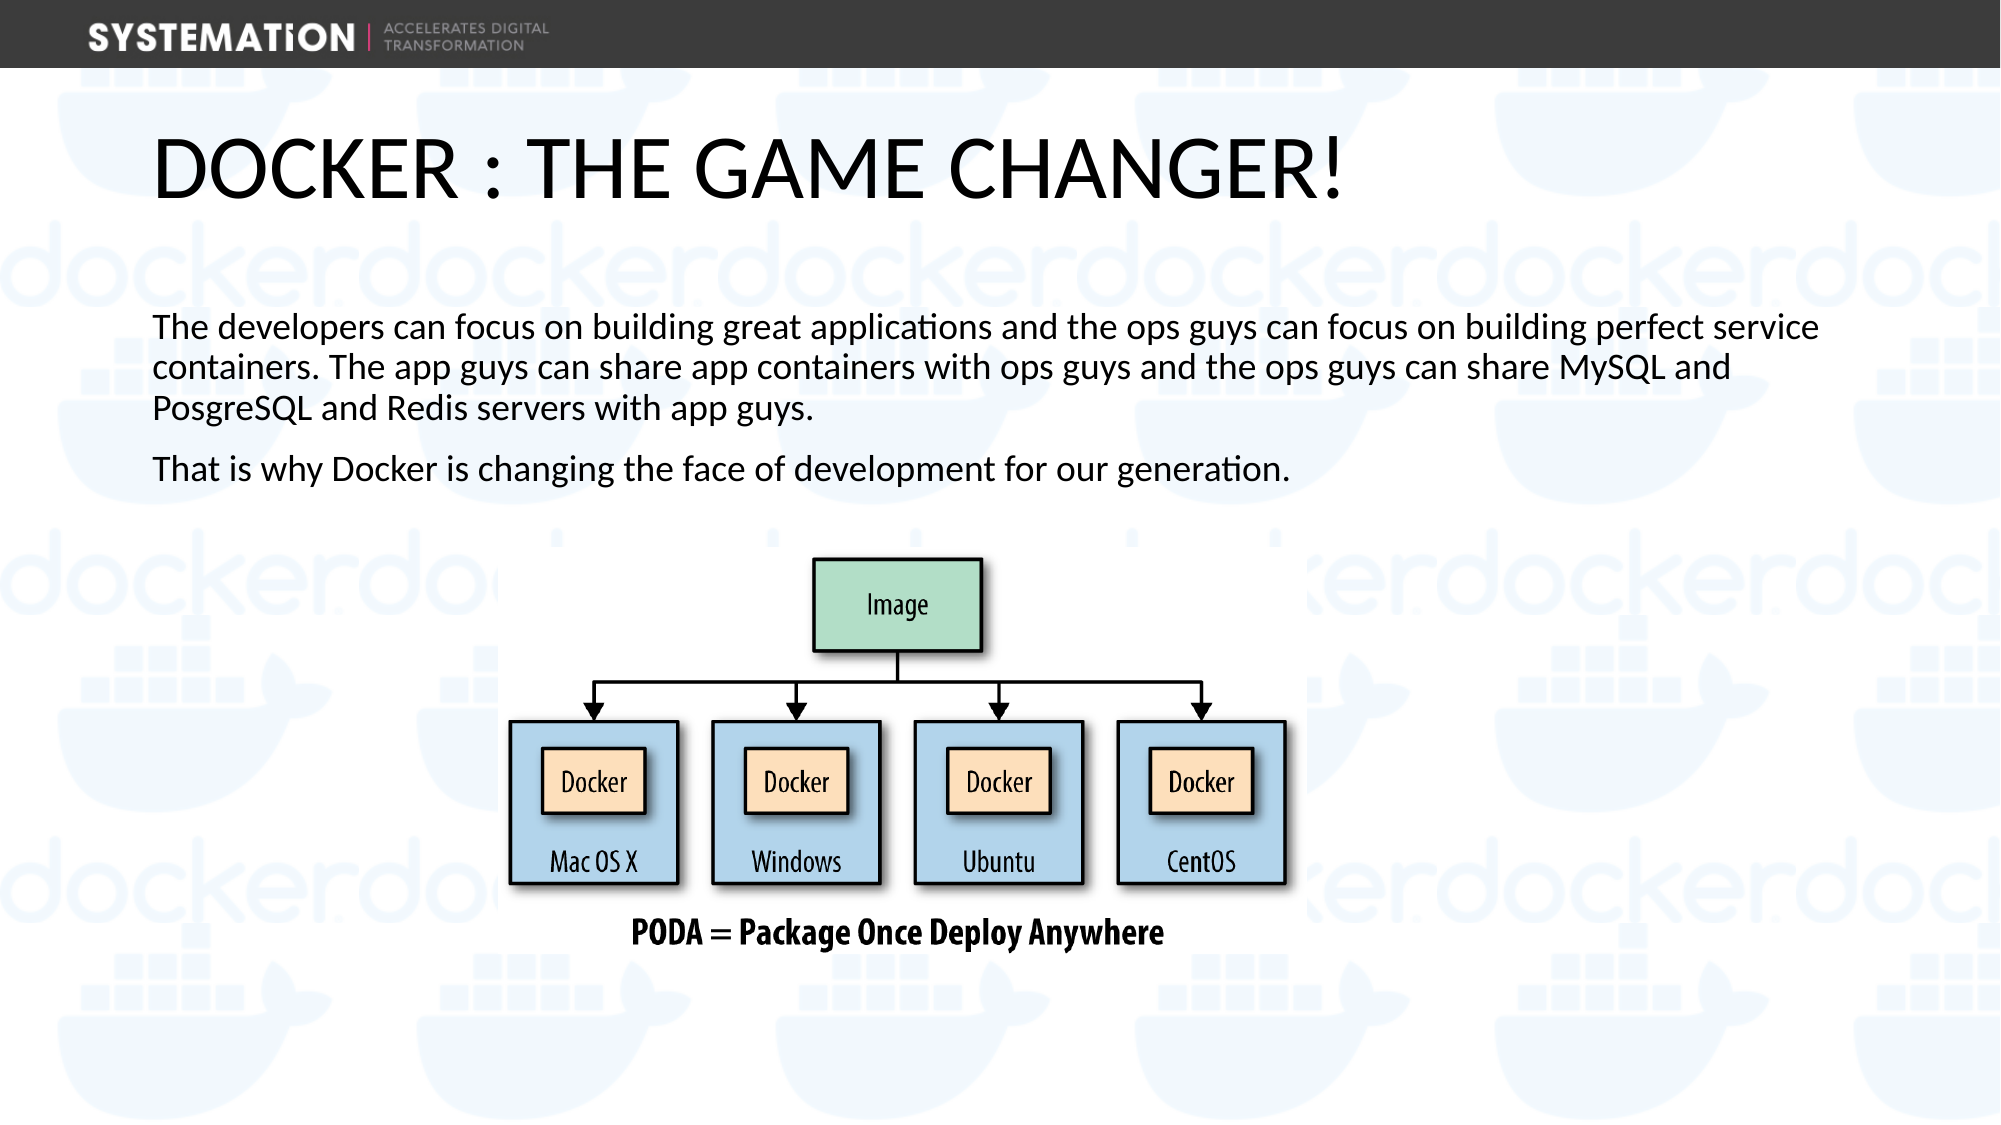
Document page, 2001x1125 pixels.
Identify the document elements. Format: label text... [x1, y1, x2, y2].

title Docker : the game changer! [137, 59, 1863, 278]
picture [498, 547, 1307, 954]
picture [0, 0, 2001, 68]
list The developers can focus on building great applications and the ops guys can focus on building perfect service containers. The app guys can share app containers with ops guys and the ops guys can share MySQL and PosgreSQL and Redis servers with app guys. That is why Docker is changing the face of development for our generation. [137, 299, 1863, 1014]
